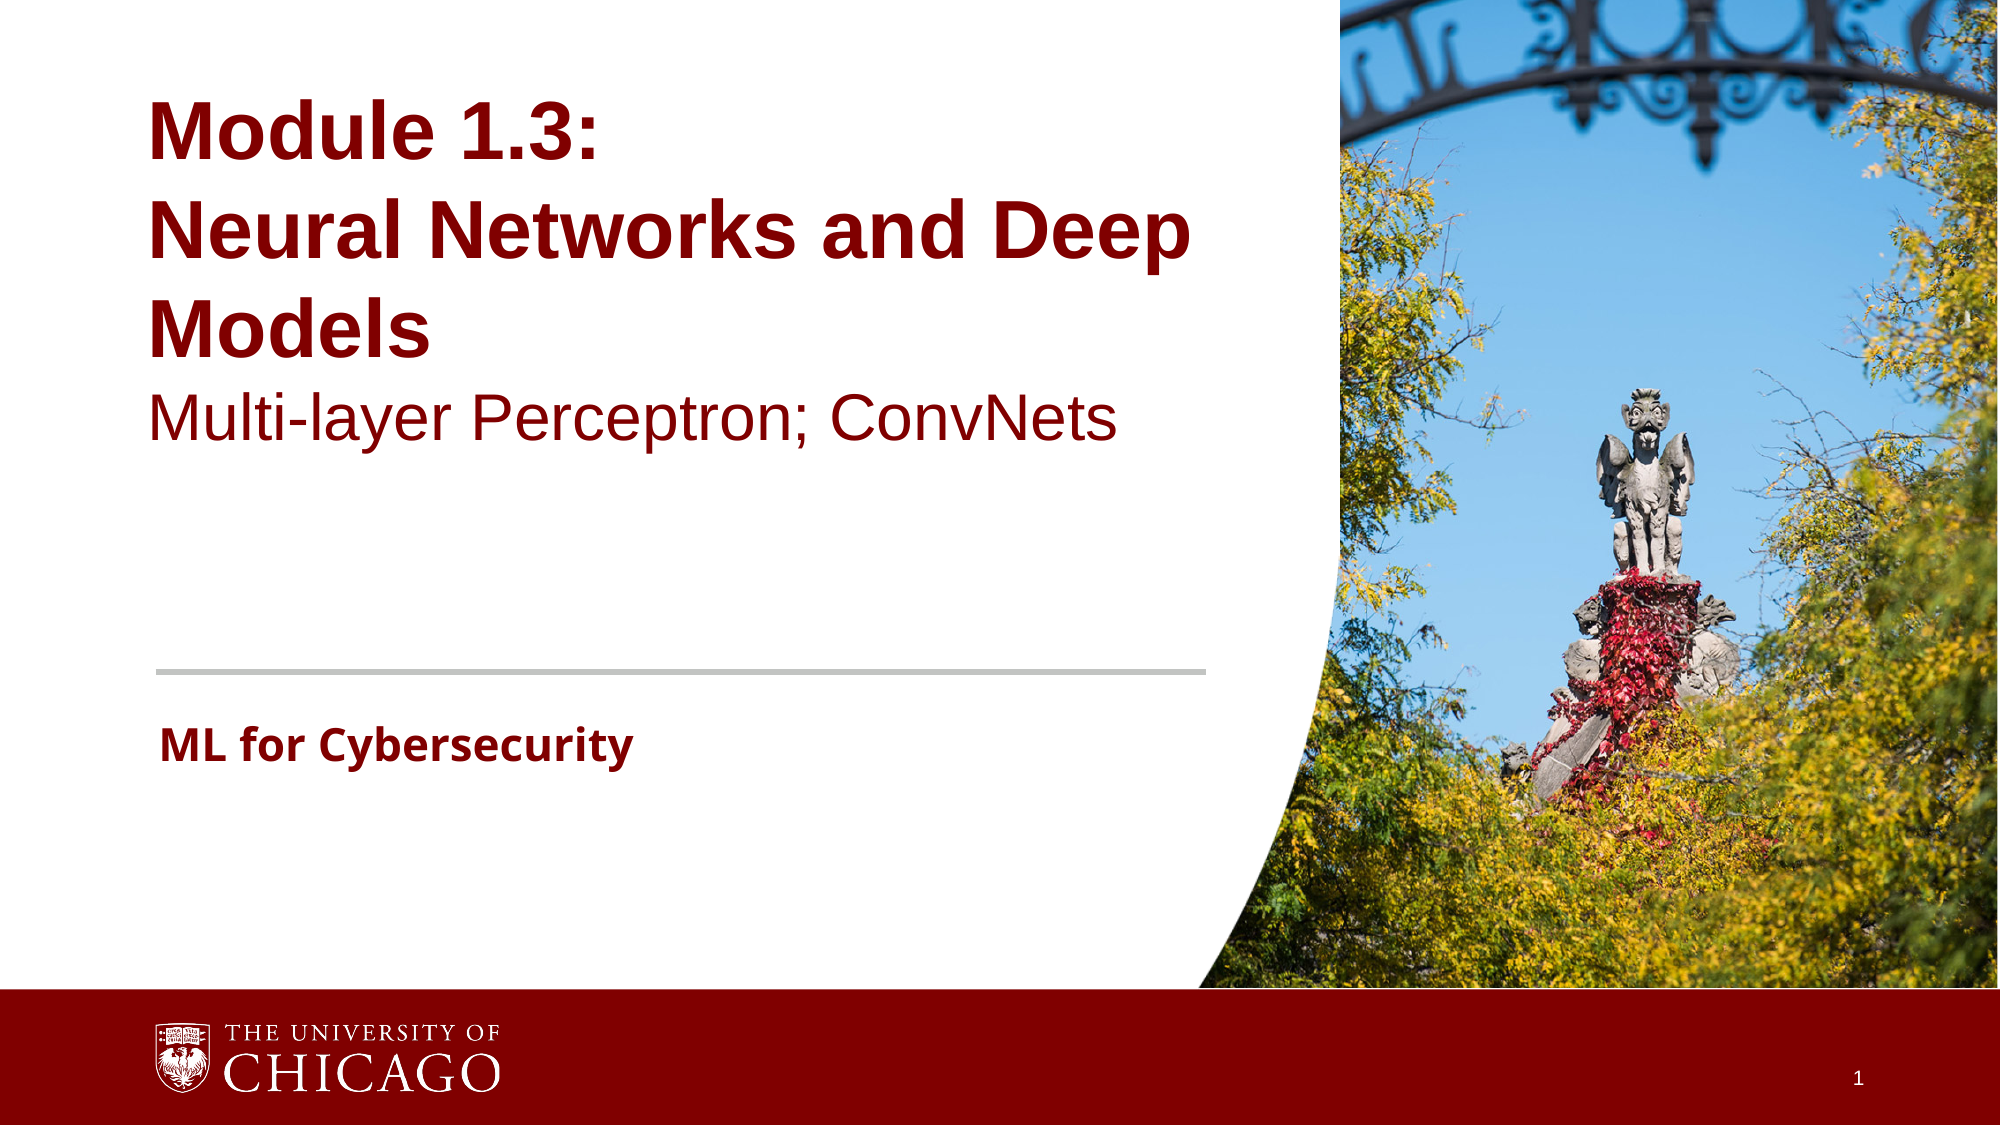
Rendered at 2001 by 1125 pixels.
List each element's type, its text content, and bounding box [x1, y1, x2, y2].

text_box ML for Cybersecurity [143, 694, 1251, 893]
picture [0, 0, 1998, 989]
text_box Module 1.3: Neural Networks and Deep Models Multi-layer Perceptron; ConvNets [133, 69, 1505, 461]
slide_number 1 [1412, 1046, 1880, 1107]
